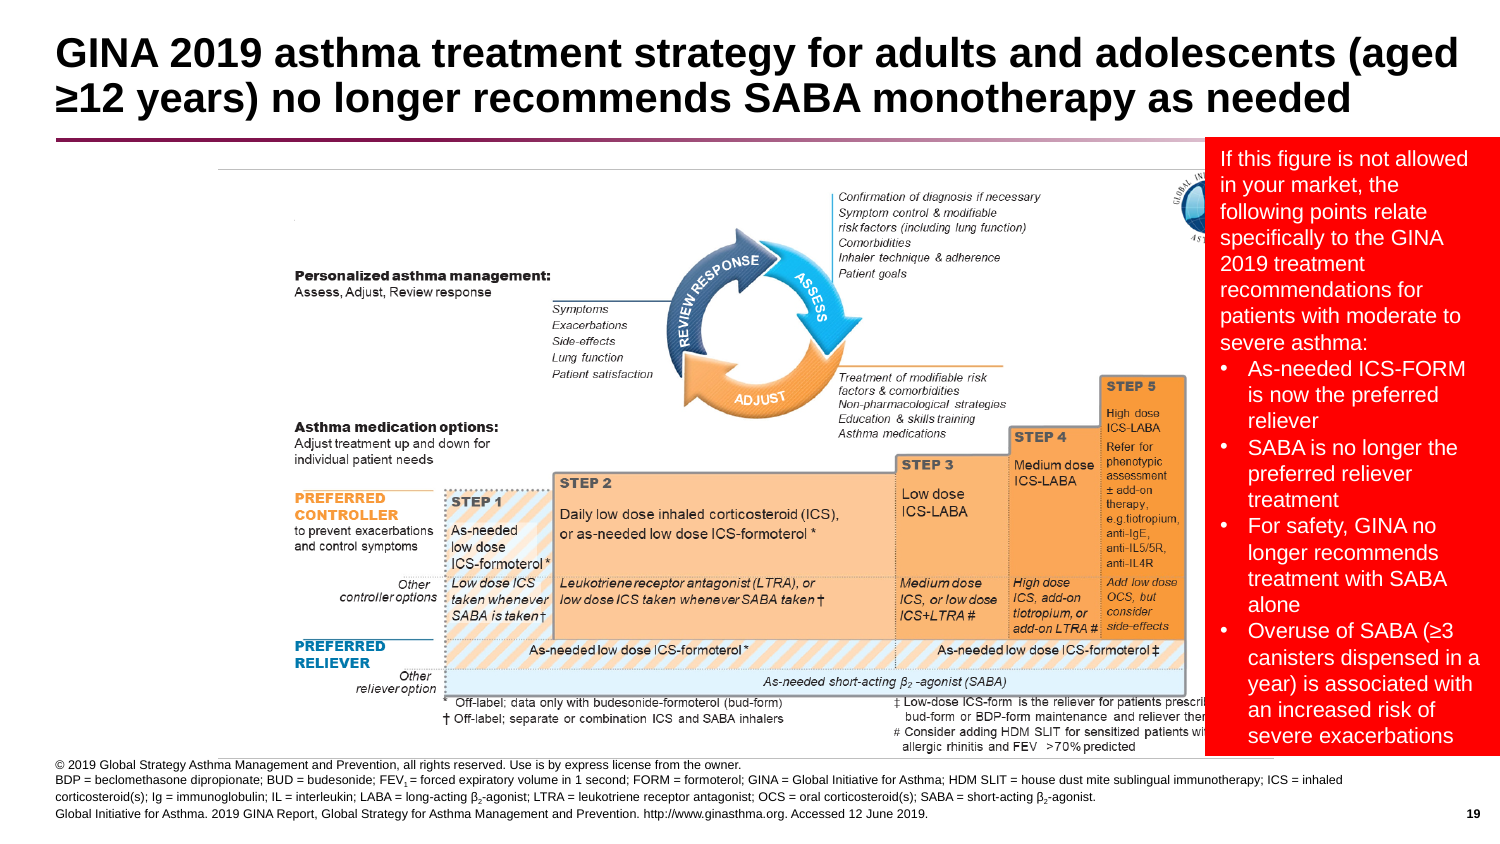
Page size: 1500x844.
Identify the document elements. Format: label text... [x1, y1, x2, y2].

text_box If this figure is not allowed in your market, the following points relate specifically to the GINA 2019 treatment recommendations for patients with moderate to severe asthma: As-needed ICS-FORM is now the preferred reliever SABA is no longer the preferred reliever treatment For safety, GINA no longer recommends treatment with SABA alone Overuse of SABA (≥3 canisters dispensed in a year) is associated with an increased risk of severe exacerbations [1205, 137, 1500, 756]
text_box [218, 167, 1274, 761]
title GINA 2019 asthma treatment strategy for adults and adolescents (aged ≥12 years) no longer recommends SABA monotherapy as needed [40, 30, 1484, 129]
slide_number 19 [1451, 791, 1500, 837]
list © 2019 Global Strategy Asthma Management and Prevention, all rights reserved. Use is by express license from the owner. BDP = beclomethasone dipropionate; BUD = budesonide; FEV1 = forced expiratory volume in 1 second; FORM = formoterol; GINA = Global Initiative for Asthma; HDM SLIT = house dust mite sublingual immunotherapy; ICS = inhaled corticosteroid(s); Ig = immunoglobulin; IL = interleukin; LABA = long-acting β2-agonist; LTRA = leukotriene receptor antagonist; OCS = oral corticosteroid(s); SABA = short-acting β2-agonist. Global Initiative for Asthma. 2019 GINA Report, Global Strategy for Asthma Management and Prevention. http://www.ginasthma.org. Accessed 12 June 2019. [40, 760, 1452, 829]
